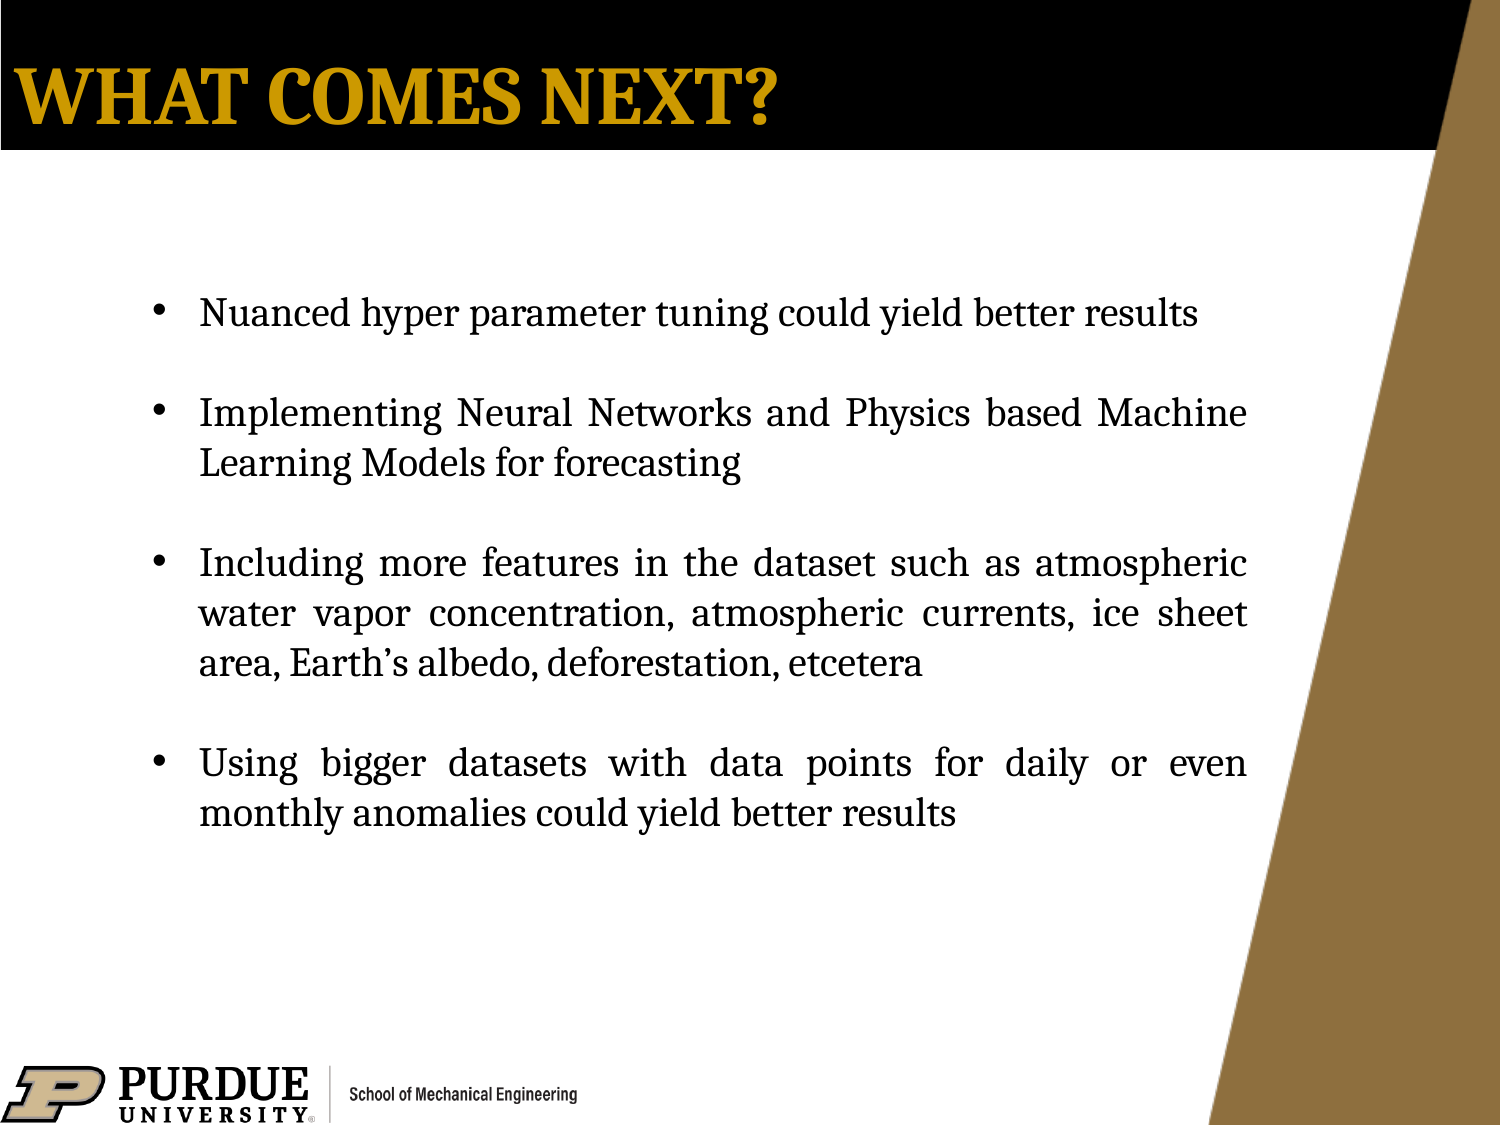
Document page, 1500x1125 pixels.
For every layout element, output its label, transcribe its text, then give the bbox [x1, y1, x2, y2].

text_box Nuanced hyper parameter tuning could yield better results Implementing Neural Networks and Physics based Machine Learning Models for forecasting Including more features in the dataset such as atmospheric water vapor concentration, atmospheric currents, ice sheet area, Earth’s albedo, deforestation, etcetera Using bigger datasets with data points for daily or even monthly anomalies could yield better results [137, 277, 1203, 843]
picture [0, 1063, 585, 1125]
picture [0, 0, 1500, 1125]
